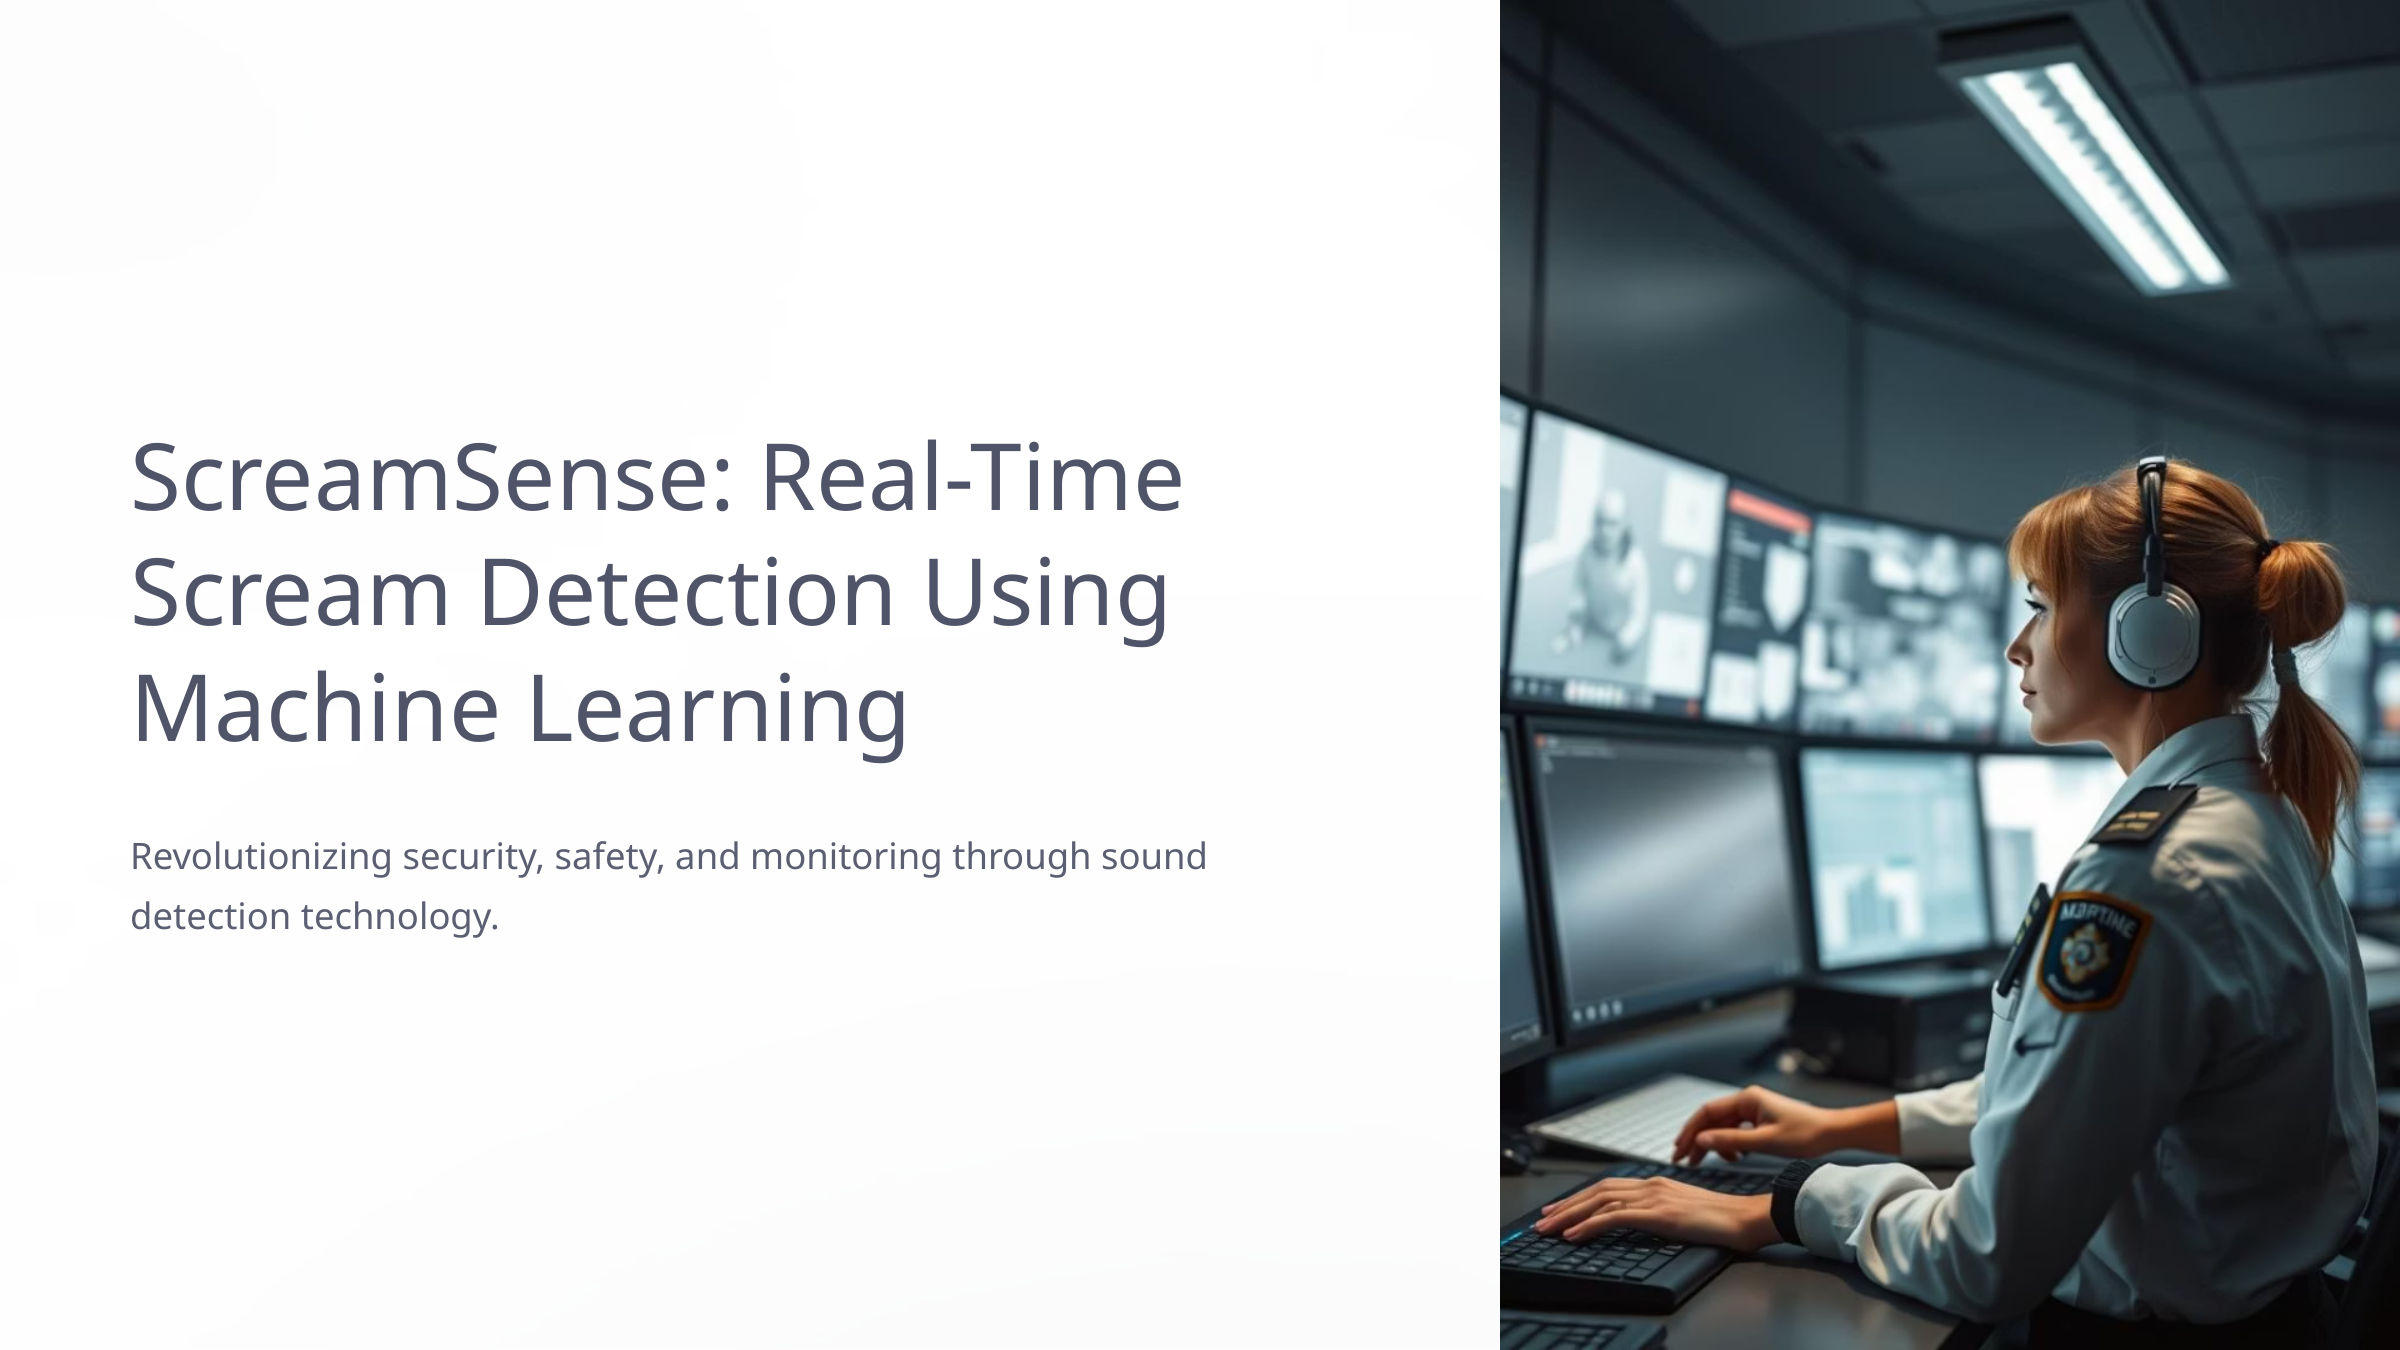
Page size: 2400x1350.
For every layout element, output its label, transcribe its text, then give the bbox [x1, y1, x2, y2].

text_box ScreamSense: Real-Time Scream Detection Using Machine Learning [130, 413, 1370, 762]
text_box Revolutionizing security, safety, and monitoring through sound detection technology. [130, 817, 1370, 937]
picture [1499, 0, 2400, 1350]
